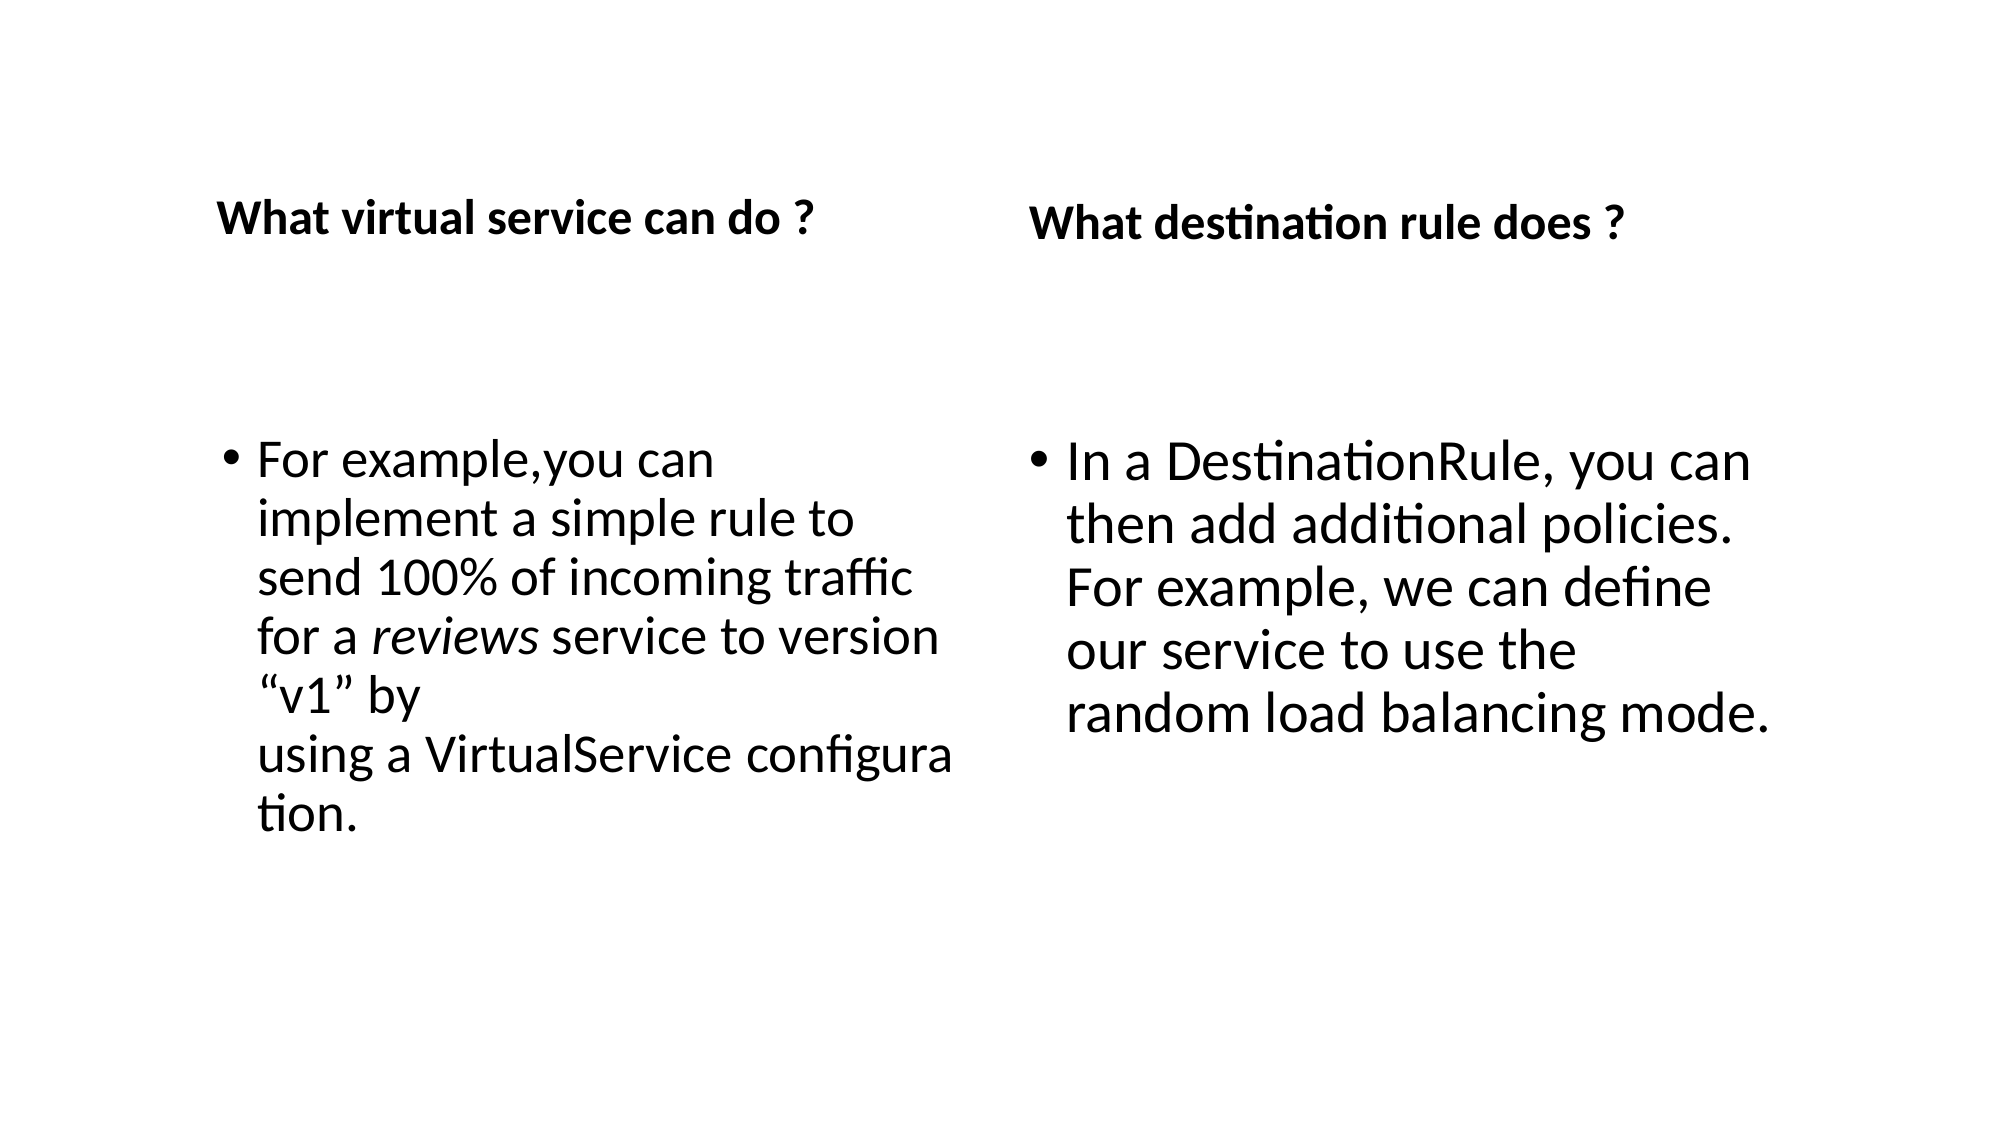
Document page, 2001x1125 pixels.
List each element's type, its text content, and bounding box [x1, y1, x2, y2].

list What virtual service can do ? [201, 158, 976, 253]
list For example,you can implement a simple rule to send 100% of incoming traffic for a reviews service to version “v1” by using a VirtualService configuration. [206, 422, 981, 855]
list In a DestinationRule, you can then add additional policies. For example, we can define our service to use the random load balancing mode. [1013, 422, 1788, 855]
list What destination rule does ? [1013, 163, 1788, 259]
